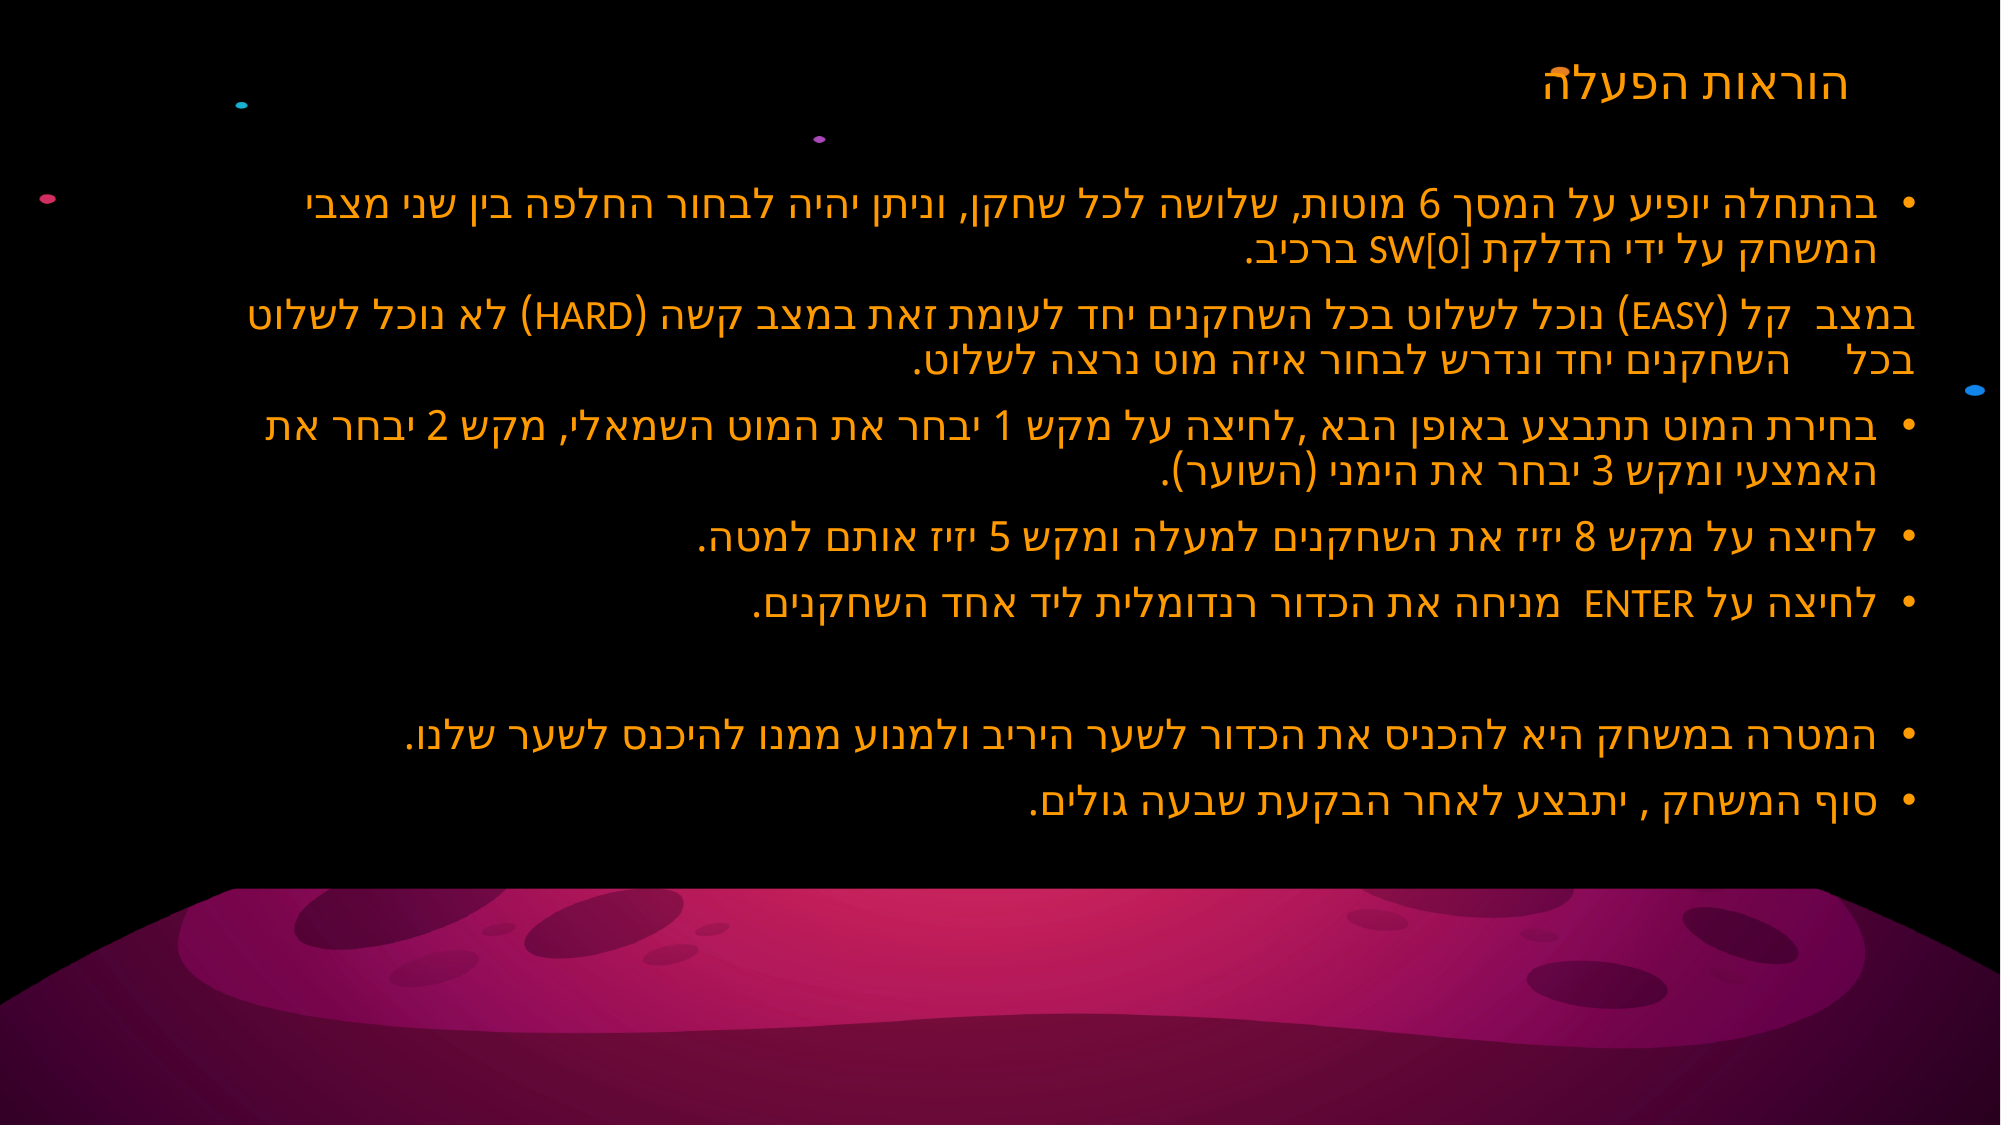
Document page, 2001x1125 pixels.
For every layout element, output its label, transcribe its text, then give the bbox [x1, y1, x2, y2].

list בהתחלה יופיע על המסך 6 מוטות, שלושה לכל שחקן, וניתן יהיה לבחור החלפה בין שני מצבי המשחק על ידי הדלקת SW[0] ברכיב. במצב קל (EASY) נוכל לשלוט בכל השחקנים יחד לעומת זאת במצב קשה (HARD) לא נוכל לשלוט בכל השחקנים יחד ונדרש לבחור איזה מוט נרצה לשלוט. בחירת המוט תתבצע באופן הבא ,לחיצה על מקש 1 יבחר את המוט השמאלי, מקש 2 יבחר את האמצעי ומקש 3 יבחר את הימני (השוער). לחיצה על מקש 8 יזיז את השחקנים למעלה ומקש 5 יזיז אותם למטה. לחיצה על ENTER מניחה את הכדור רנדומלית ליד אחד השחקנים. המטרה במשחק היא להכניס את הכדור לשער היריב ולמנוע ממנו להיכנס לשער שלנו. סוף המשחק , יתבצע לאחר הבקעת שבעה גולים. [206, 174, 1932, 889]
title הוראות הפעלה [140, 51, 1866, 175]
picture [0, 0, 2001, 1125]
